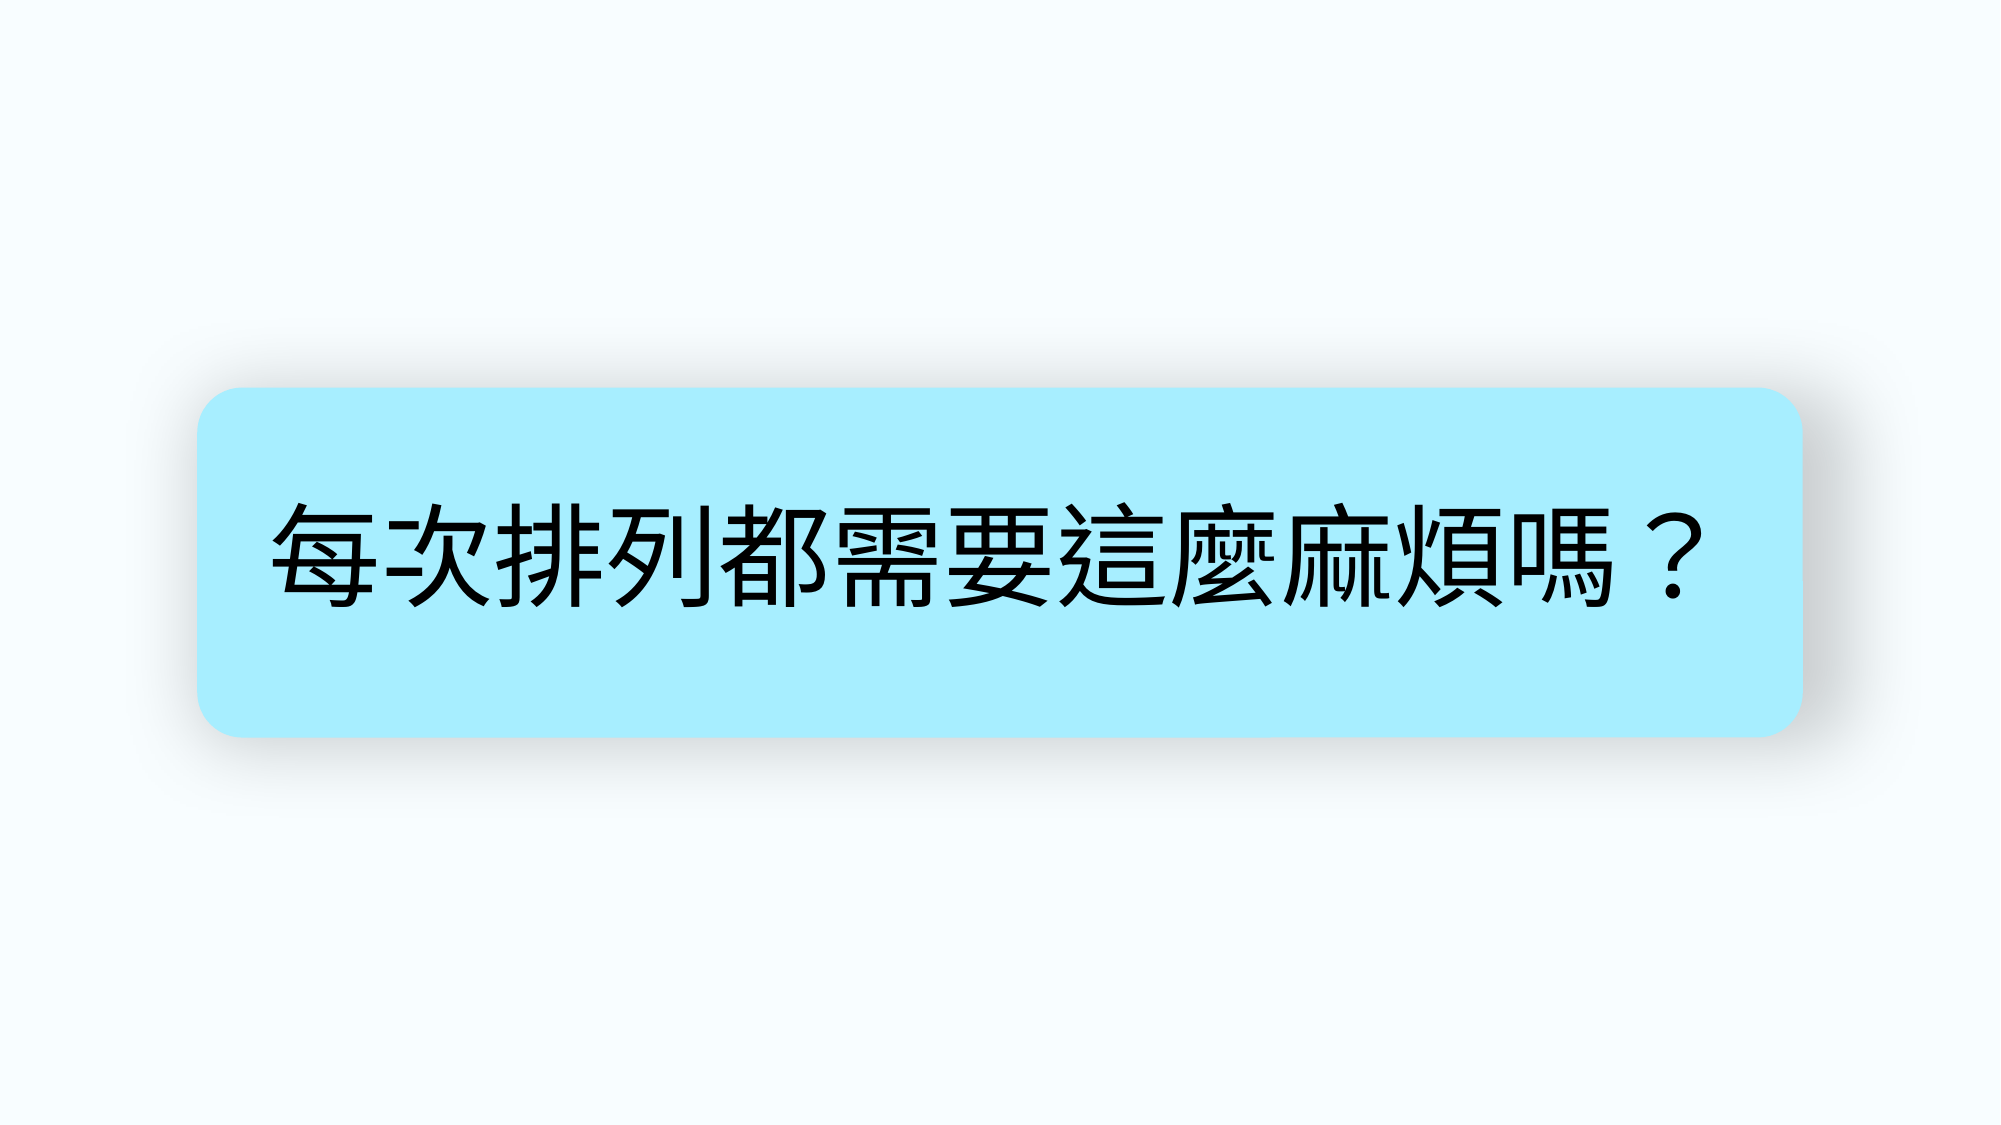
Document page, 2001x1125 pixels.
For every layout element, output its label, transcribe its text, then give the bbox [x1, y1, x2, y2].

title 每次排列都需要這麼麻煩嗎？ [137, 358, 1863, 767]
